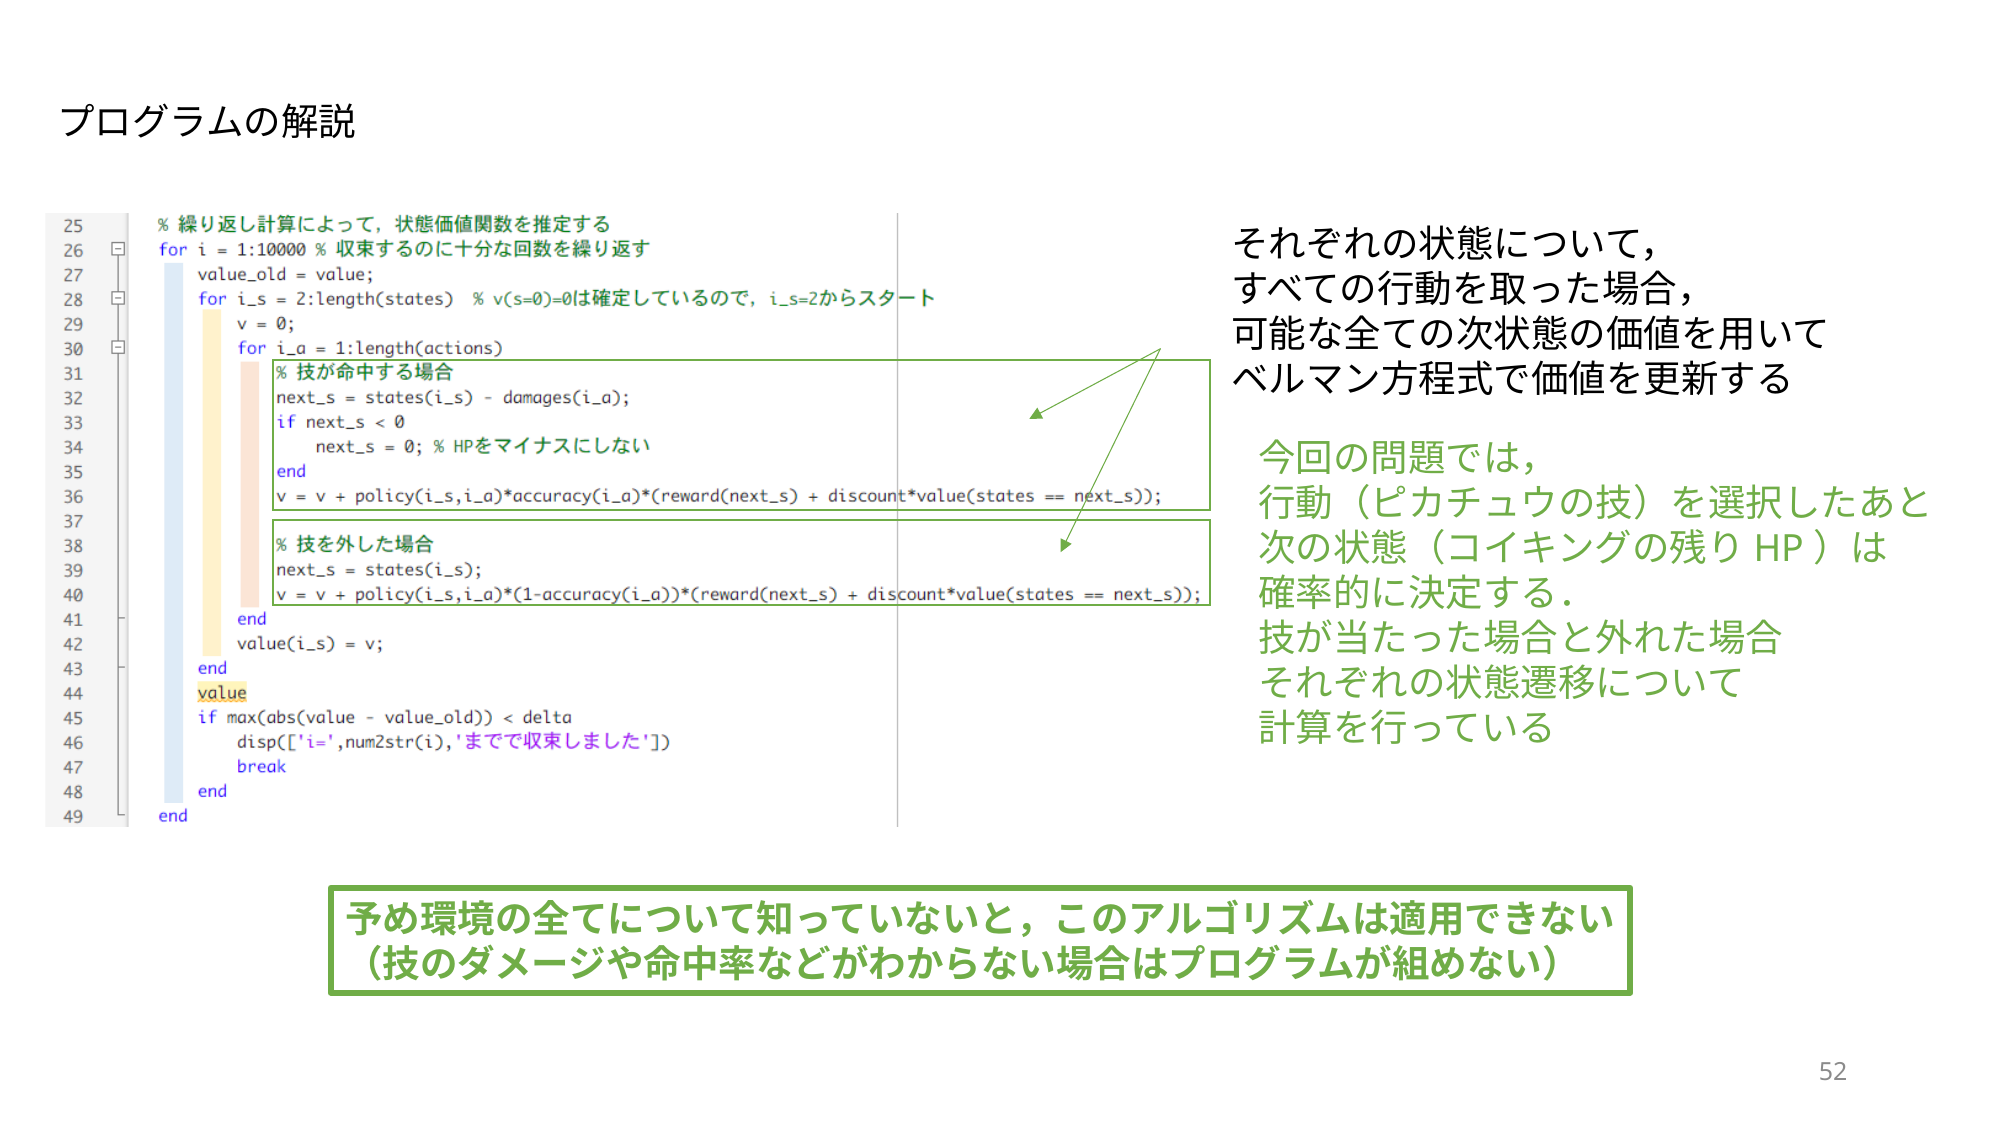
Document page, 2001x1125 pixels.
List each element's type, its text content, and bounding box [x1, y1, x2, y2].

text_box 今回の問題では， 行動（ピカチュウの技）を選択したあと 次の状態（コイキングの残りHP）は 確率的に決定する． 技が当たった場合と外れた場合 それぞれの状態遷移について 計算を行っている [1243, 426, 1948, 757]
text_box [1029, 348, 1060, 419]
slide_number 52 [1412, 1042, 1863, 1103]
text_box プログラムの解説 [42, 90, 371, 150]
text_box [1060, 348, 1161, 553]
text_box 予め環境の全てについて知っていないと，このアルゴリズムは適用できない （技のダメージや命中率などがわからない場合はプログラムが組めない） [330, 887, 1631, 993]
picture [45, 213, 1211, 827]
